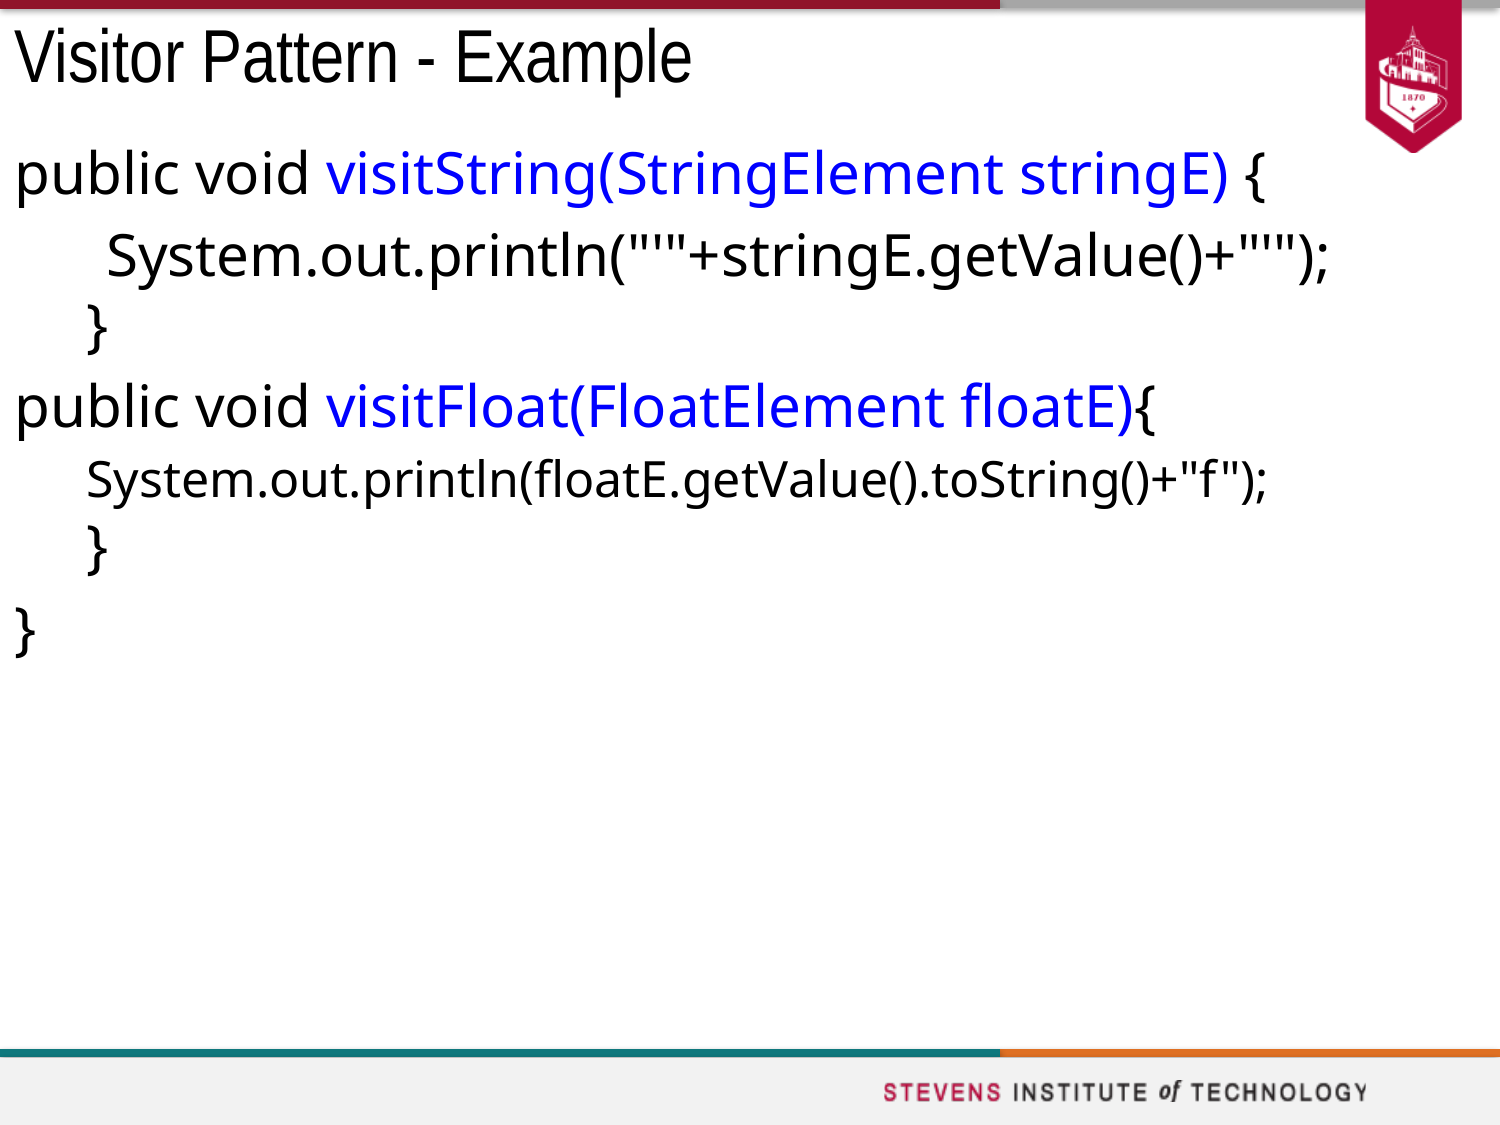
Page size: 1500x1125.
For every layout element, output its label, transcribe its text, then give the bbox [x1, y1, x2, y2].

list public void visitString(StringElement stringE) { System.out.println("'"+stringE.getValue()+"'"); } public void visitFloat(FloatElement floatE){ System.out.println(floatE.getValue().toString()+"f"); } } [0, 128, 1347, 1017]
text_box Visitor Pattern - Example [0, 0, 1500, 105]
